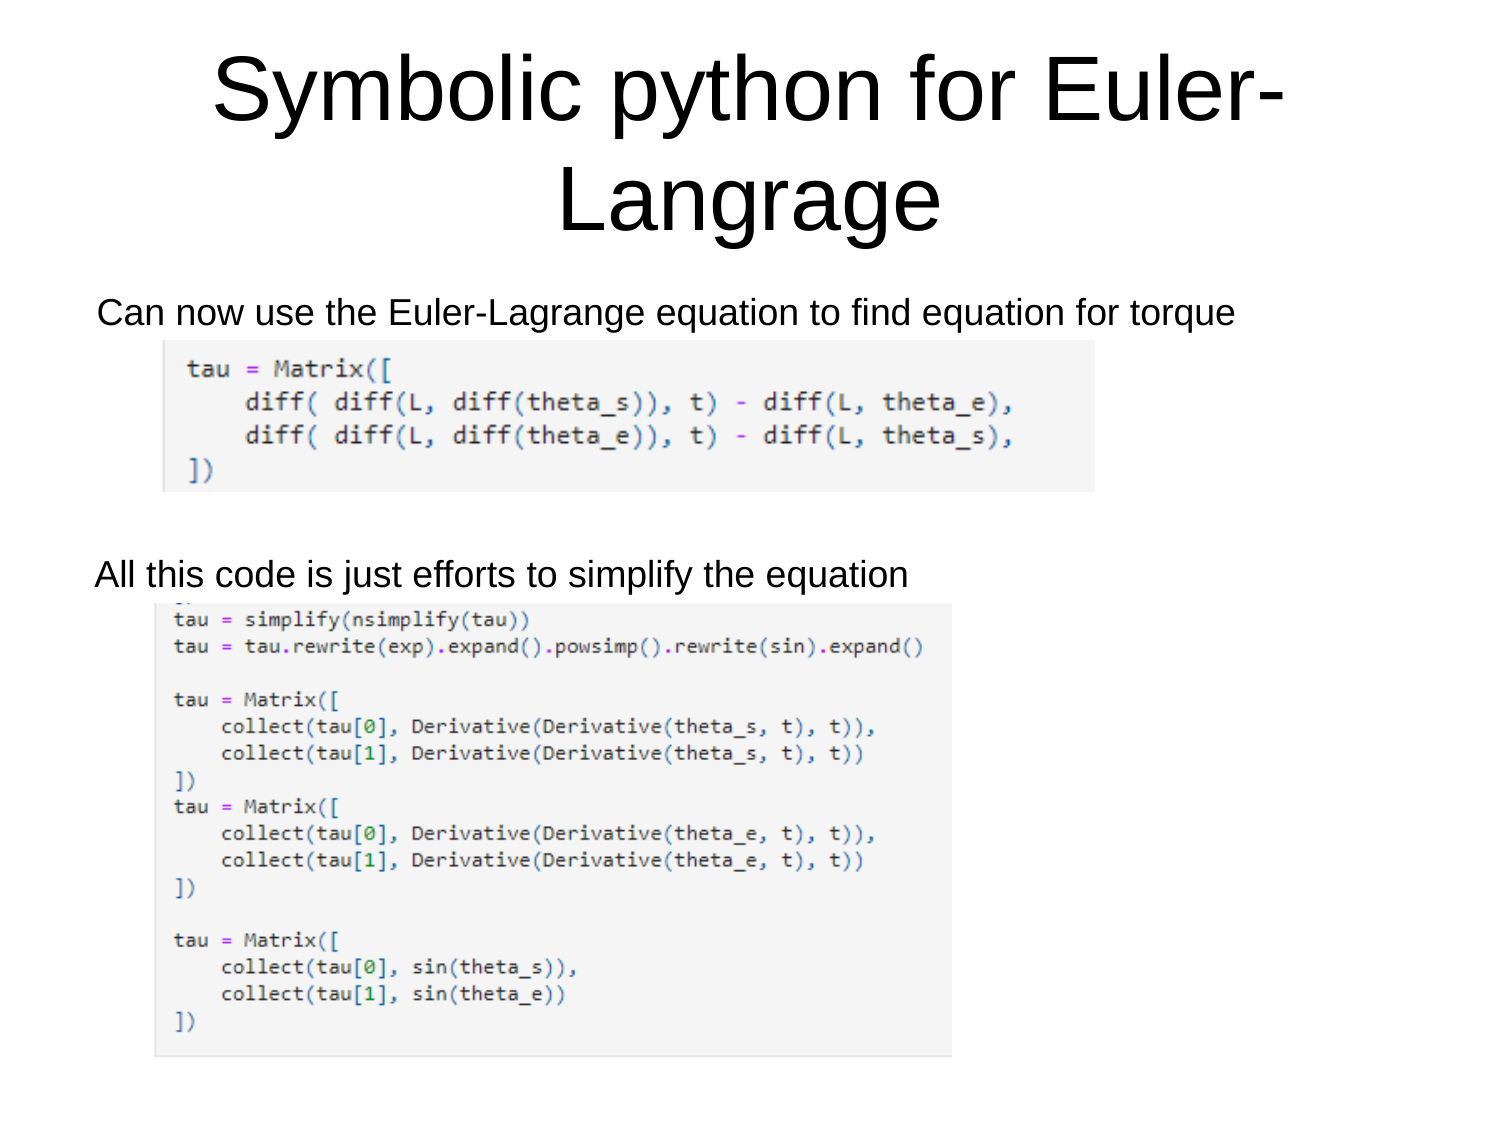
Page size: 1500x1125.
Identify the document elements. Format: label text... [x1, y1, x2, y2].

text_box Can now use the Euler-Lagrange equation to find equation for torque [81, 280, 1252, 340]
picture [159, 340, 1095, 493]
text_box All this code is just efforts to simplify the equation [79, 542, 925, 603]
picture [152, 603, 952, 1059]
title Symbolic python for Euler-Langrage [75, 45, 1425, 233]
